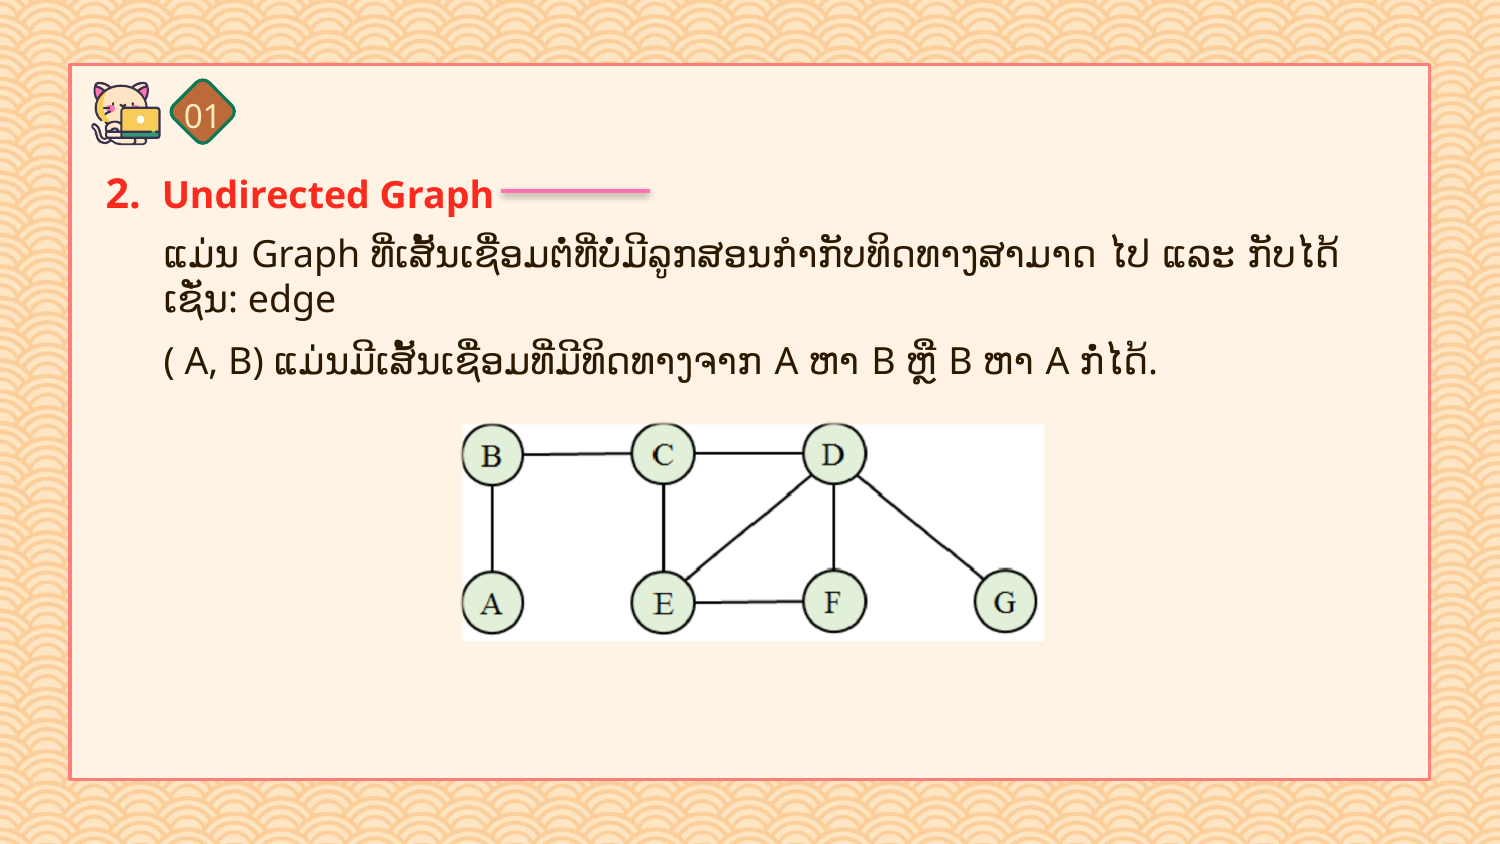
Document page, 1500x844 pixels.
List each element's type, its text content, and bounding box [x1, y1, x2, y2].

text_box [90, 81, 161, 146]
text_box 01 [105, 52, 301, 153]
picture [0, 0, 1500, 844]
text_box Undirected Graph [15, 153, 753, 233]
text_box ແມ່ນ Graph ທີ່ເສັ້ນເຊື່ອມຕໍ່ທີ່ບໍ່ມີລູກສອນກຳກັບທິດທາງສາມາດ ໄປ ແລະ ກັບໄດ້ເຊັ່ນ: edge ( A, B) ແມ່ນມີເສັ້ນເຊື່ອມທີ່ມີທິດທາງຈາກ A ຫາ B ຫຼື B ຫາ A ກໍ່ໄດ້. [148, 215, 1411, 393]
